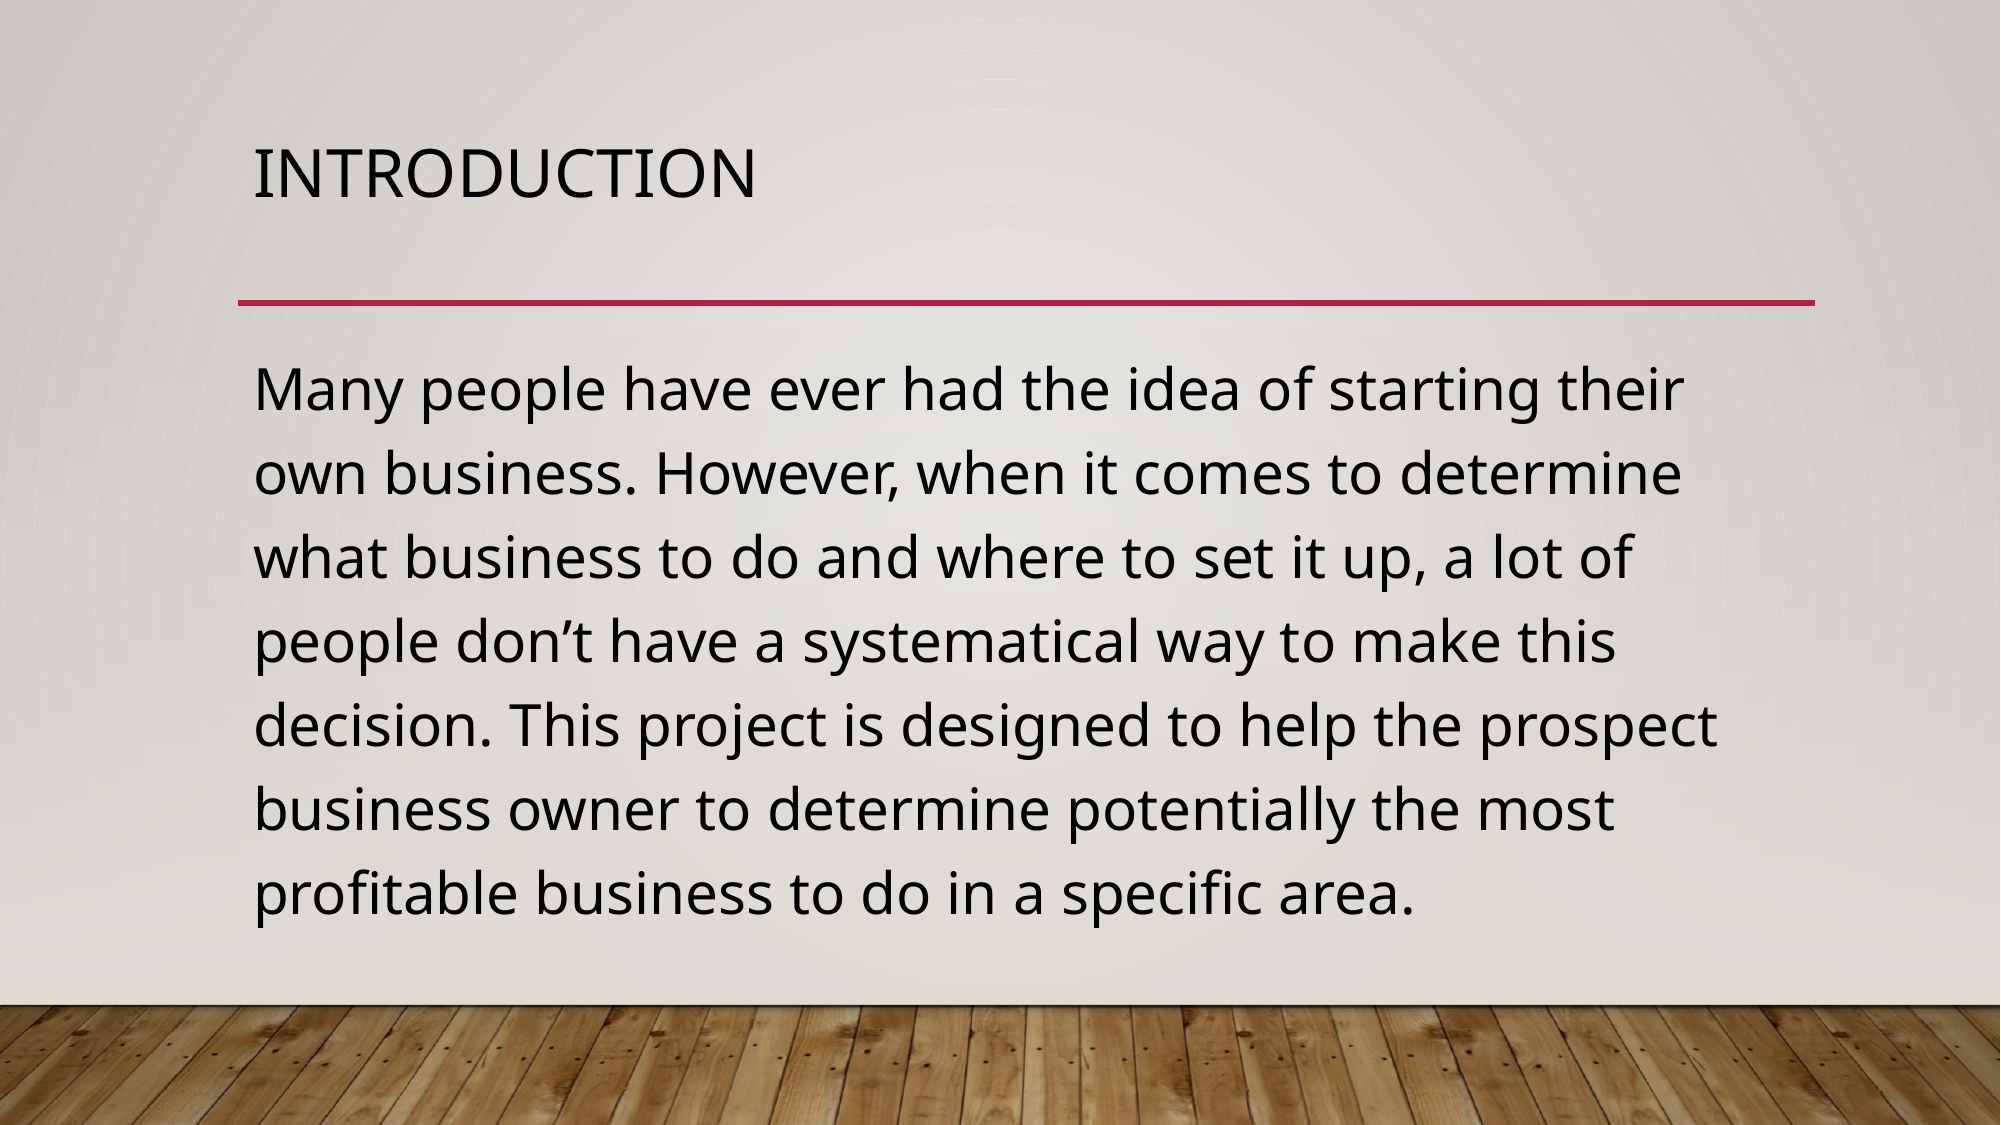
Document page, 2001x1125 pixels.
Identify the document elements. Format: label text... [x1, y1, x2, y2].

title Introduction [238, 131, 1814, 229]
list Many people have ever had the idea of starting their own business. However, when it comes to determine what business to do and where to set it up, a lot of people don’t have a systematical way to make this decision. This project is designed to help the prospect business owner to determine potentially the most profitable business to do in a specific area. [238, 330, 1814, 897]
picture [0, 1005, 2000, 1125]
